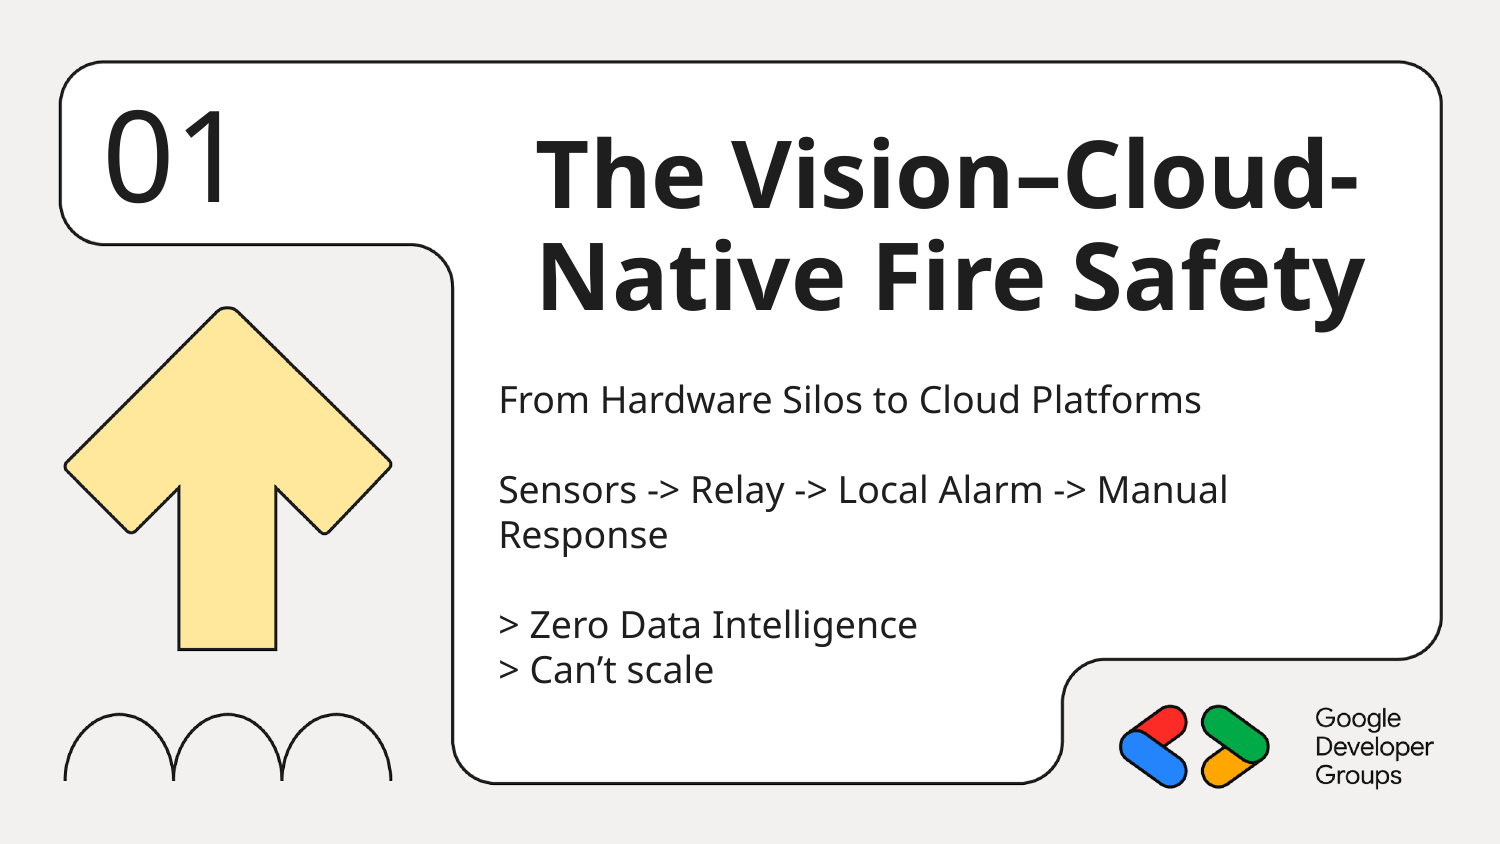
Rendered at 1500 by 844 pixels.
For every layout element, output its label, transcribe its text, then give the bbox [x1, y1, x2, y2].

text_box From Hardware Silos to Cloud Platforms Sensors -> Relay -> Local Alarm -> Manual Response > Zero Data Intelligence > Can’t scale [498, 376, 1375, 631]
text_box The Vision–Cloud-Native Fire Safety [535, 128, 1413, 341]
text_box 01 [102, 75, 423, 237]
picture [0, 0, 1500, 844]
